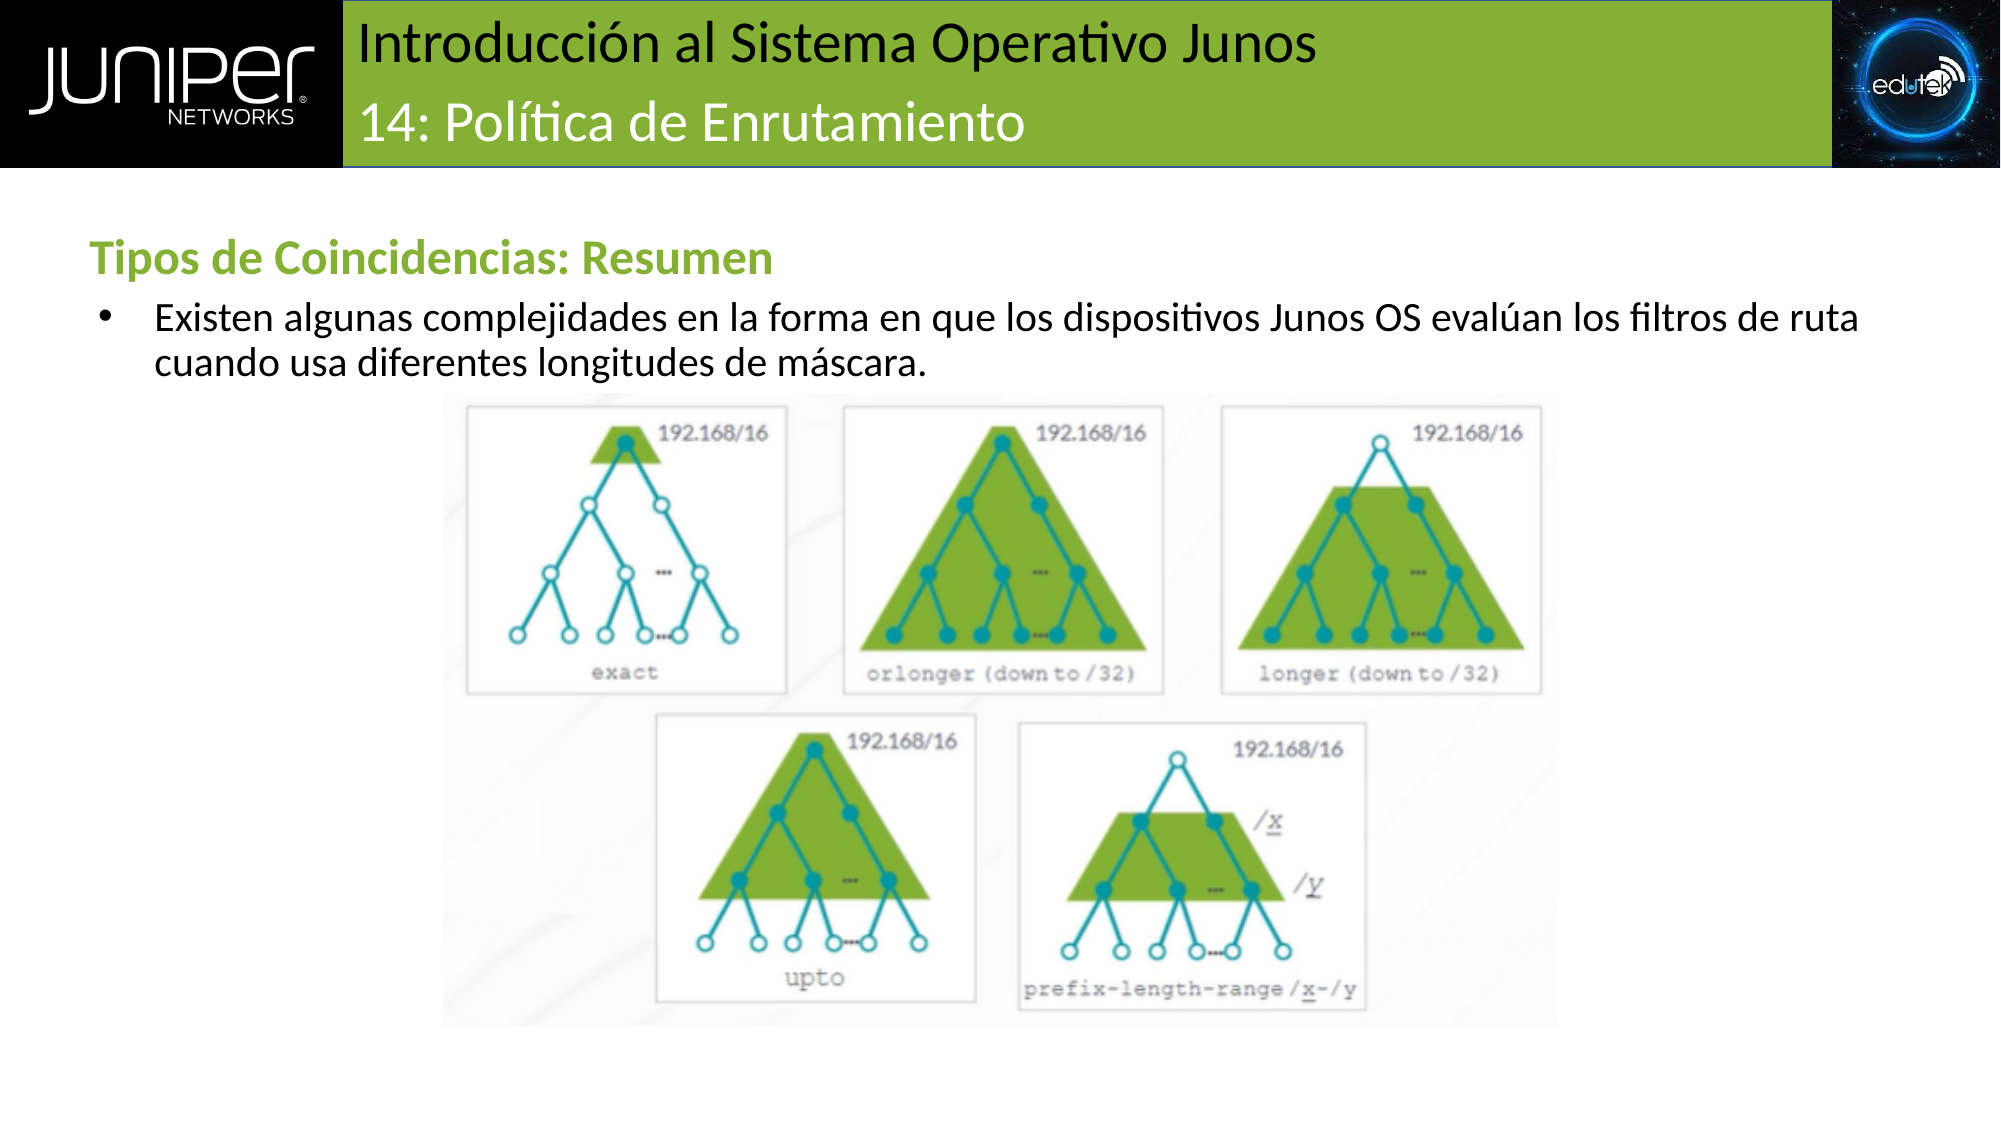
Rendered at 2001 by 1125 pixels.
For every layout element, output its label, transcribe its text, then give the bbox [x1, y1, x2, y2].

picture [443, 393, 1557, 1027]
list 14: Política de Enrutamiento [342, 83, 1606, 168]
picture [0, 0, 343, 168]
list Tipos de Coincidencias: Resumen Existen algunas complejidades en la forma en que los dispositivos Junos OS evalúan los filtros de ruta cuando usa diferentes longitudes de máscara. [74, 223, 1949, 938]
picture [1832, 84, 2000, 168]
title Introducción al Sistema Operativo Junos [342, 3, 2000, 84]
